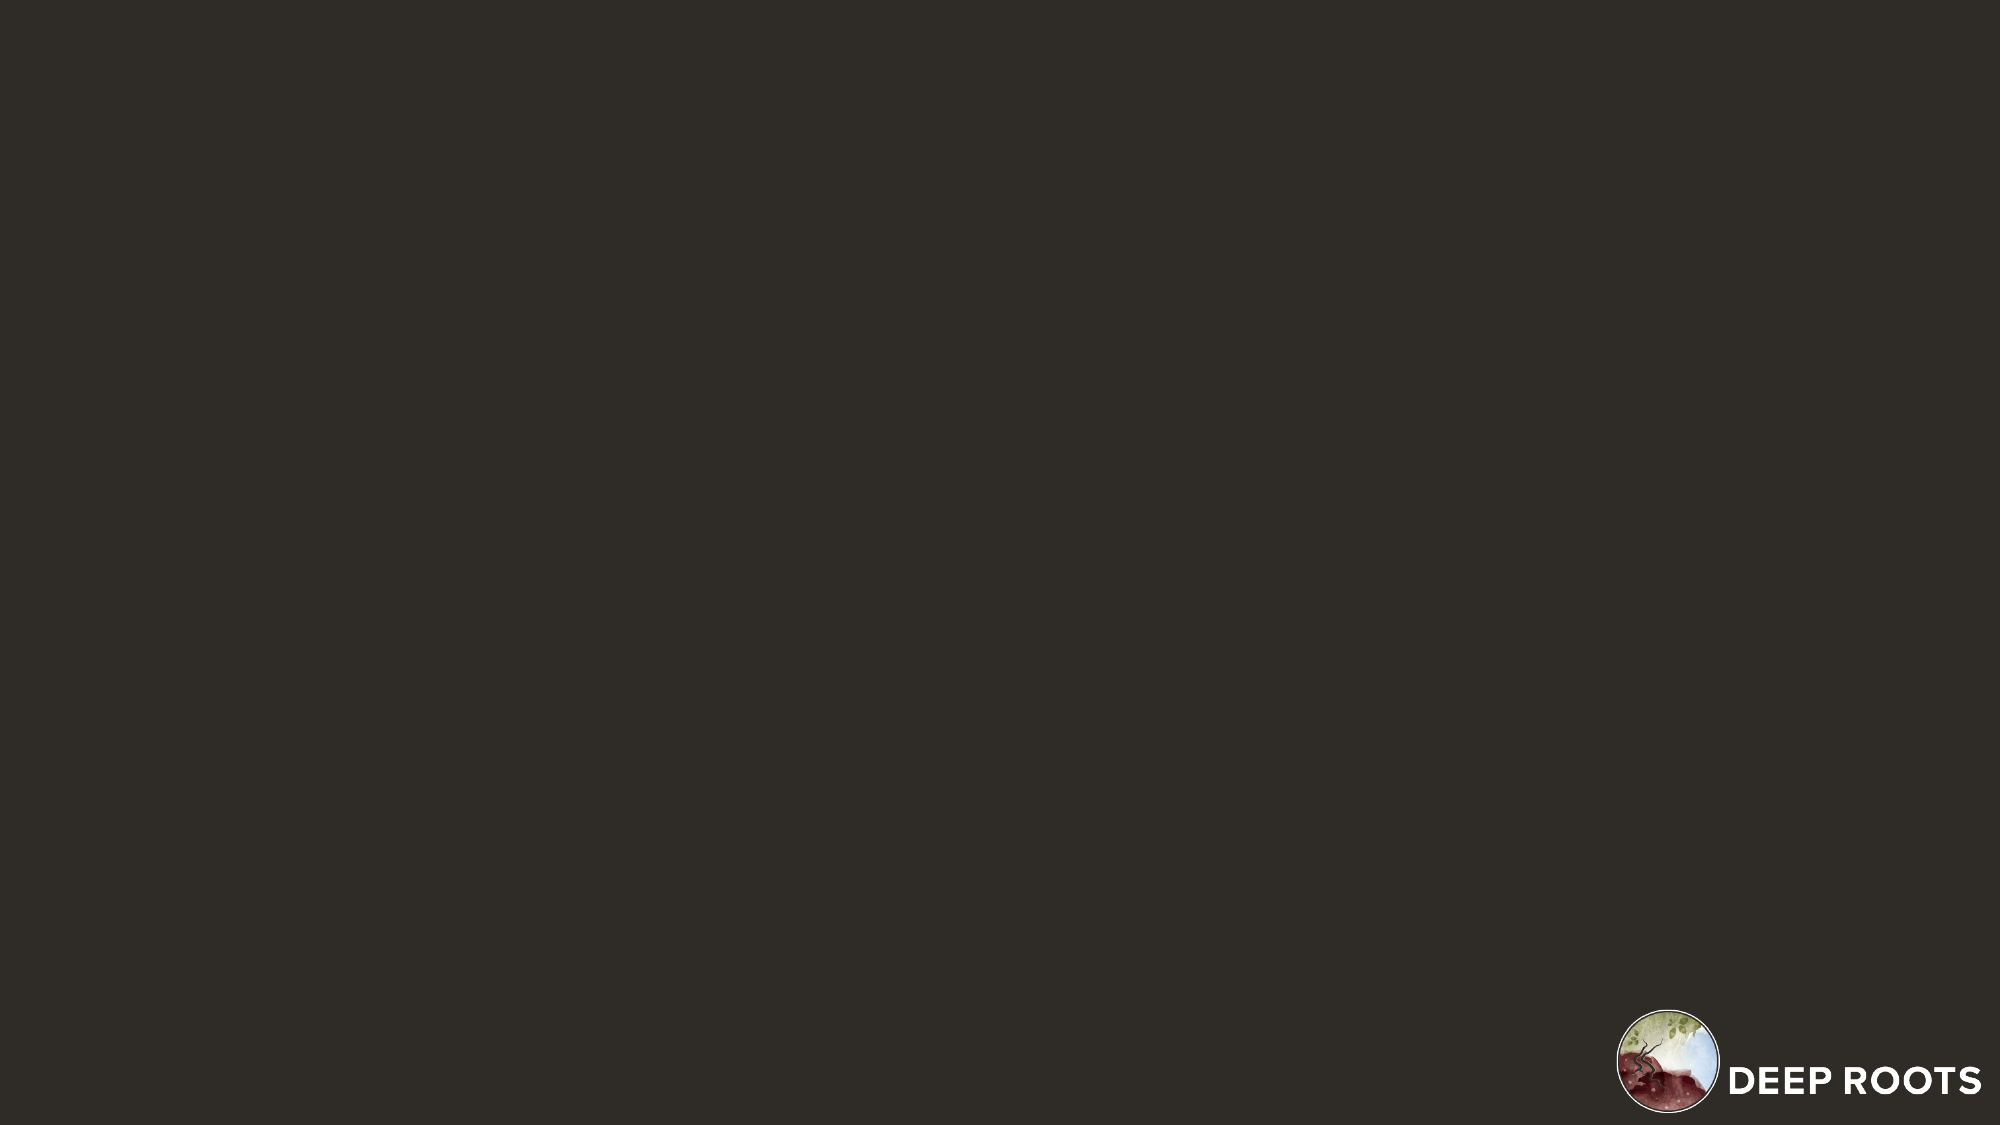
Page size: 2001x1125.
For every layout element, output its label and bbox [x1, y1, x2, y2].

picture [1604, 997, 1994, 1125]
